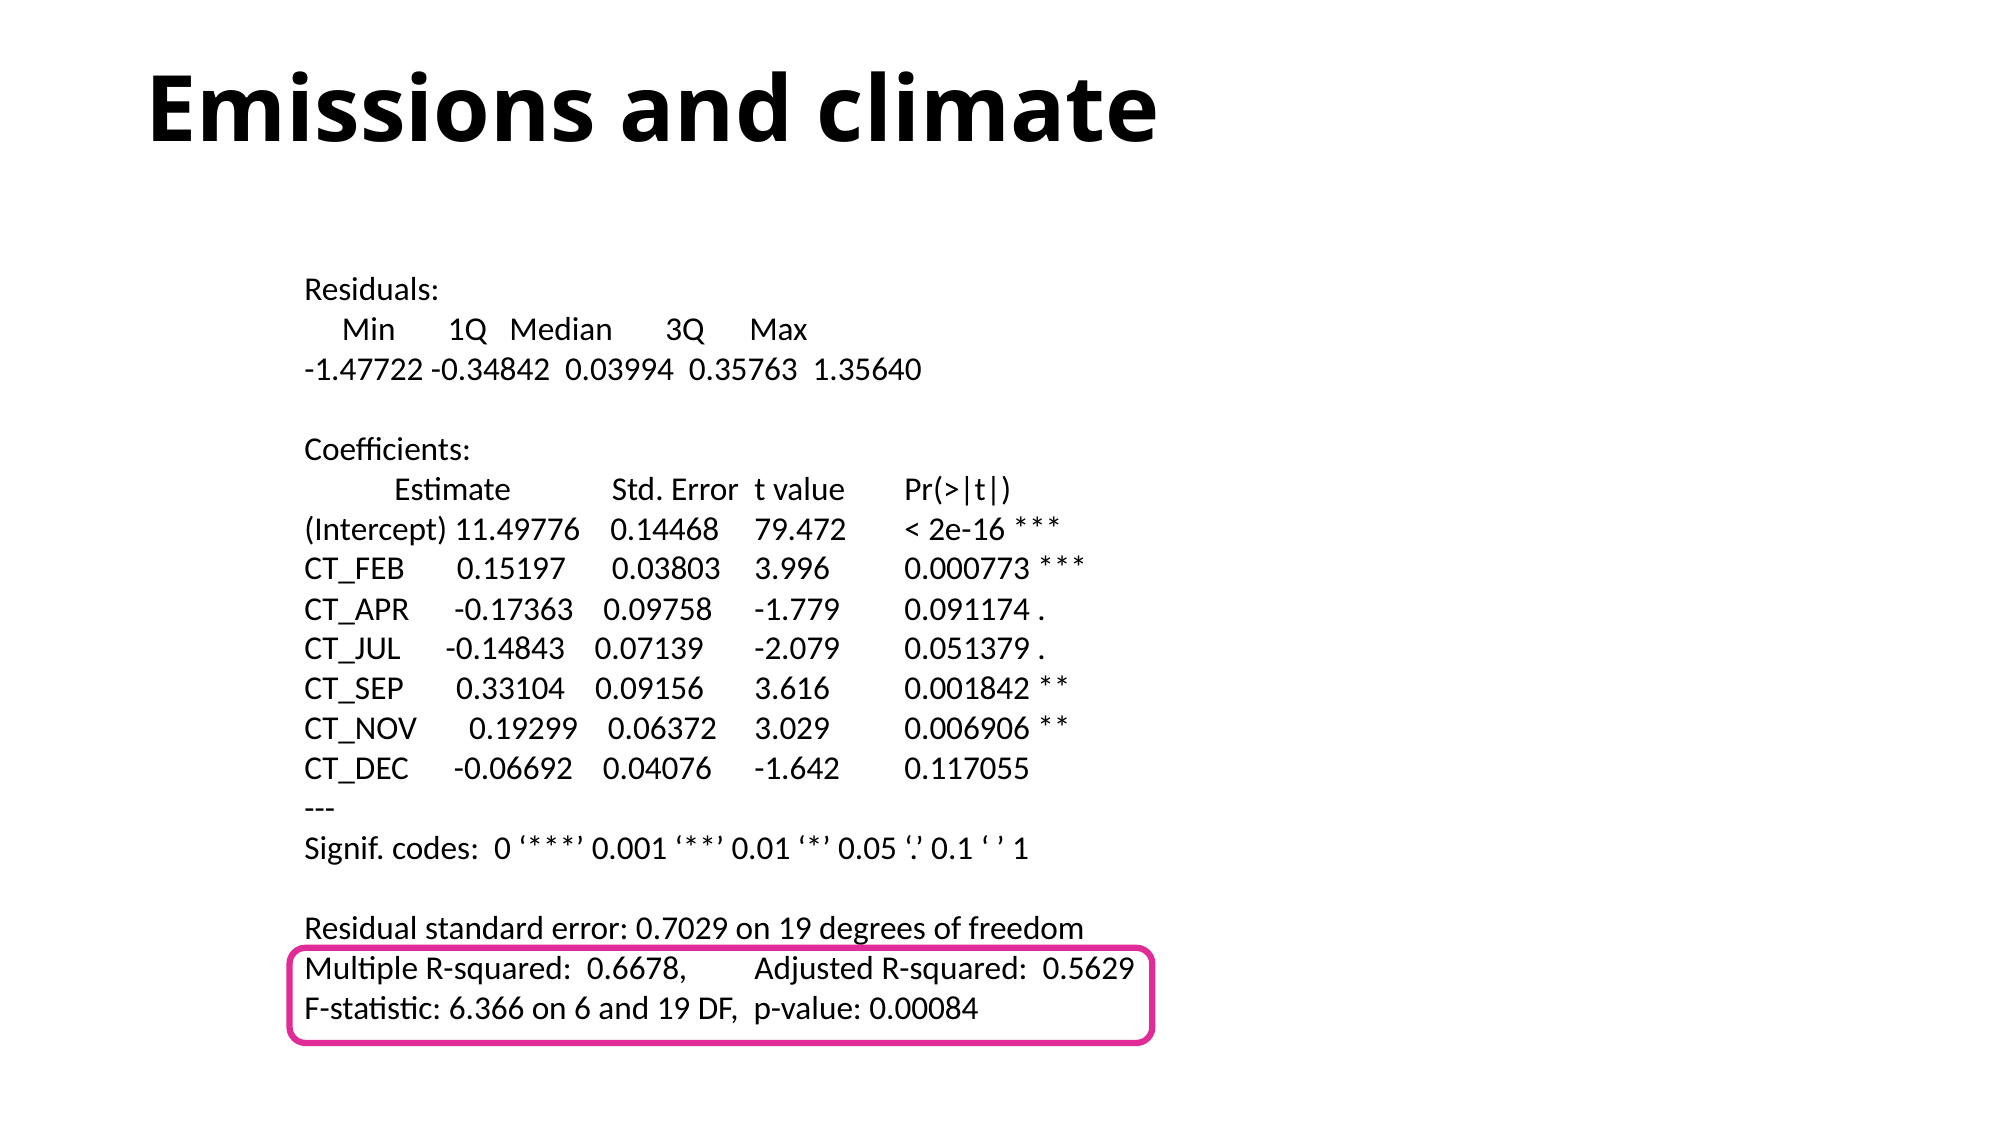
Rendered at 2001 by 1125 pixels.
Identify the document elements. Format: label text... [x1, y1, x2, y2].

text_box Residuals: Min 1Q Median 3Q Max -1.47722 -0.34842 0.03994 0.35763 1.35640 Coefficients: Estimate Std. Error t value Pr(>|t|) (Intercept) 11.49776 0.14468 79.472 < 2e-16 *** CT_FEB 0.15197 0.03803 3.996 0.000773 *** CT_APR -0.17363 0.09758 -1.779 0.091174 . CT_JUL -0.14843 0.07139 -2.079 0.051379 . CT_SEP 0.33104 0.09156 3.616 0.001842 ** CT_NOV 0.19299 0.06372 3.029 0.006906 ** CT_DEC -0.06692 0.04076 -1.642 0.117055 --- Signif. codes: 0 ‘***’ 0.001 ‘**’ 0.01 ‘*’ 0.05 ‘.’ 0.1 ‘ ’ 1 Residual standard error: 0.7029 on 19 degrees of freedom Multiple R-squared: 0.6678, Adjusted R-squared: 0.5629 F-statistic: 6.366 on 6 and 19 DF, p-value: 0.00084 [289, 219, 1290, 1034]
title Emissions and climate [130, 2, 1856, 220]
text_box [288, 946, 1154, 1045]
